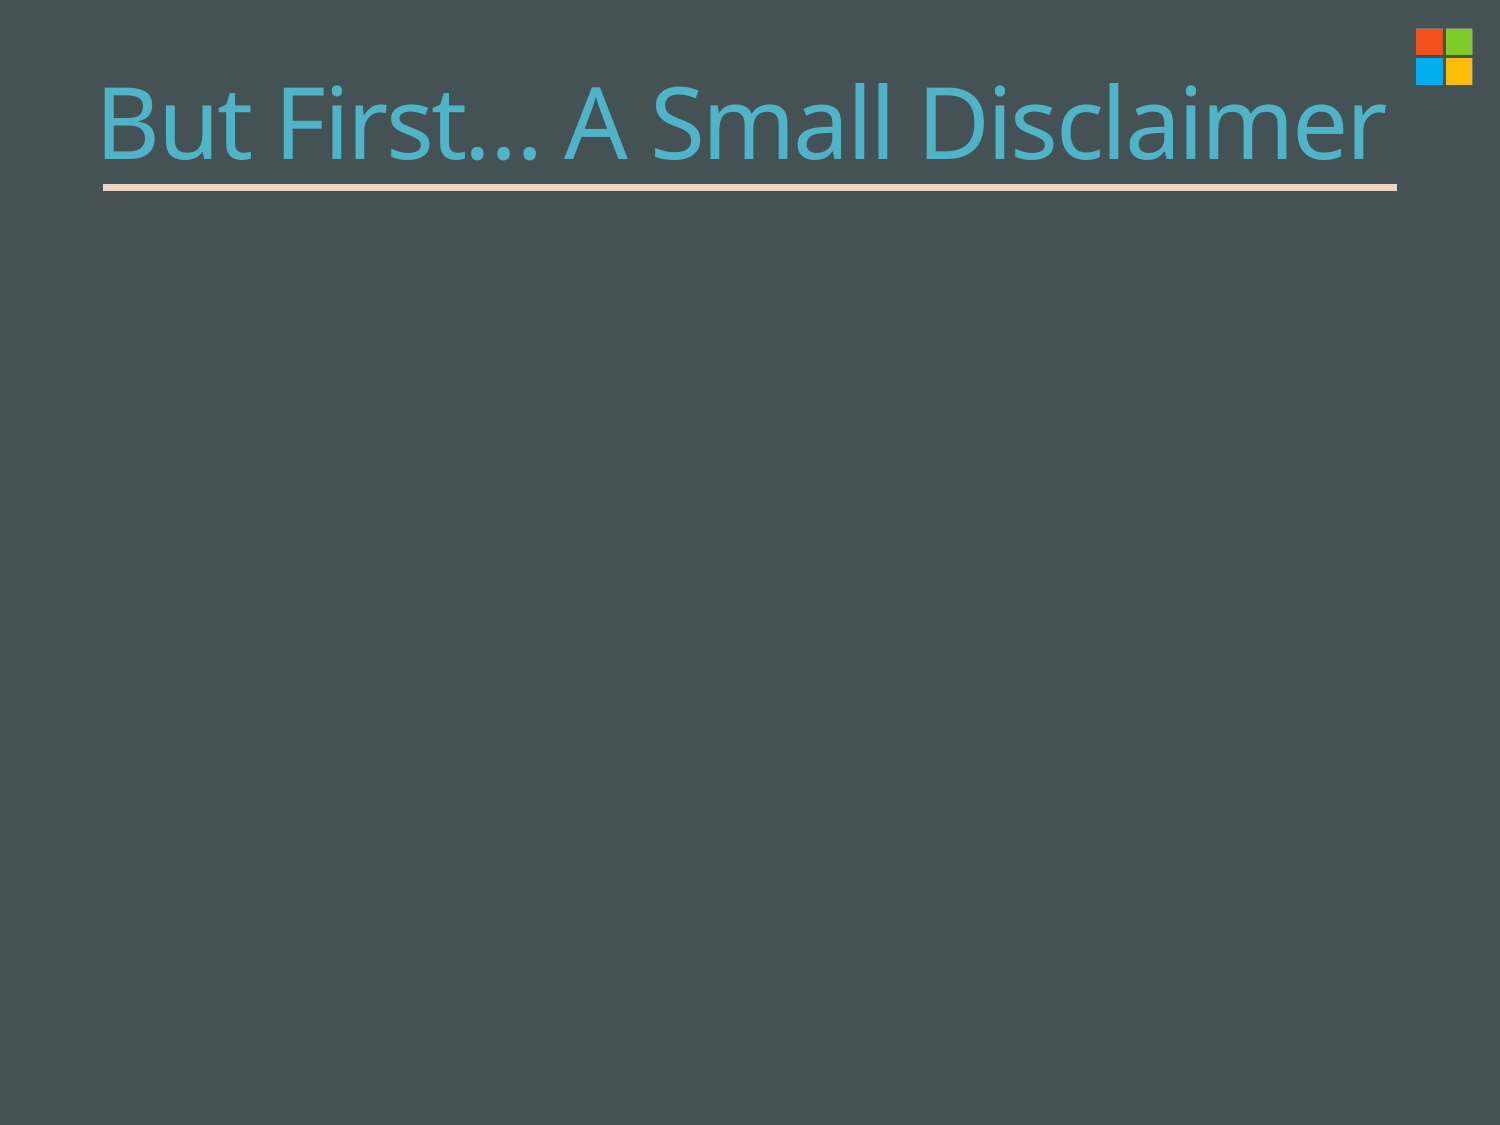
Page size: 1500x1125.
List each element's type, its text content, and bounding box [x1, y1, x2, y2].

title But First… A Small Disclaimer [80, 37, 1407, 218]
picture [1409, 22, 1480, 86]
